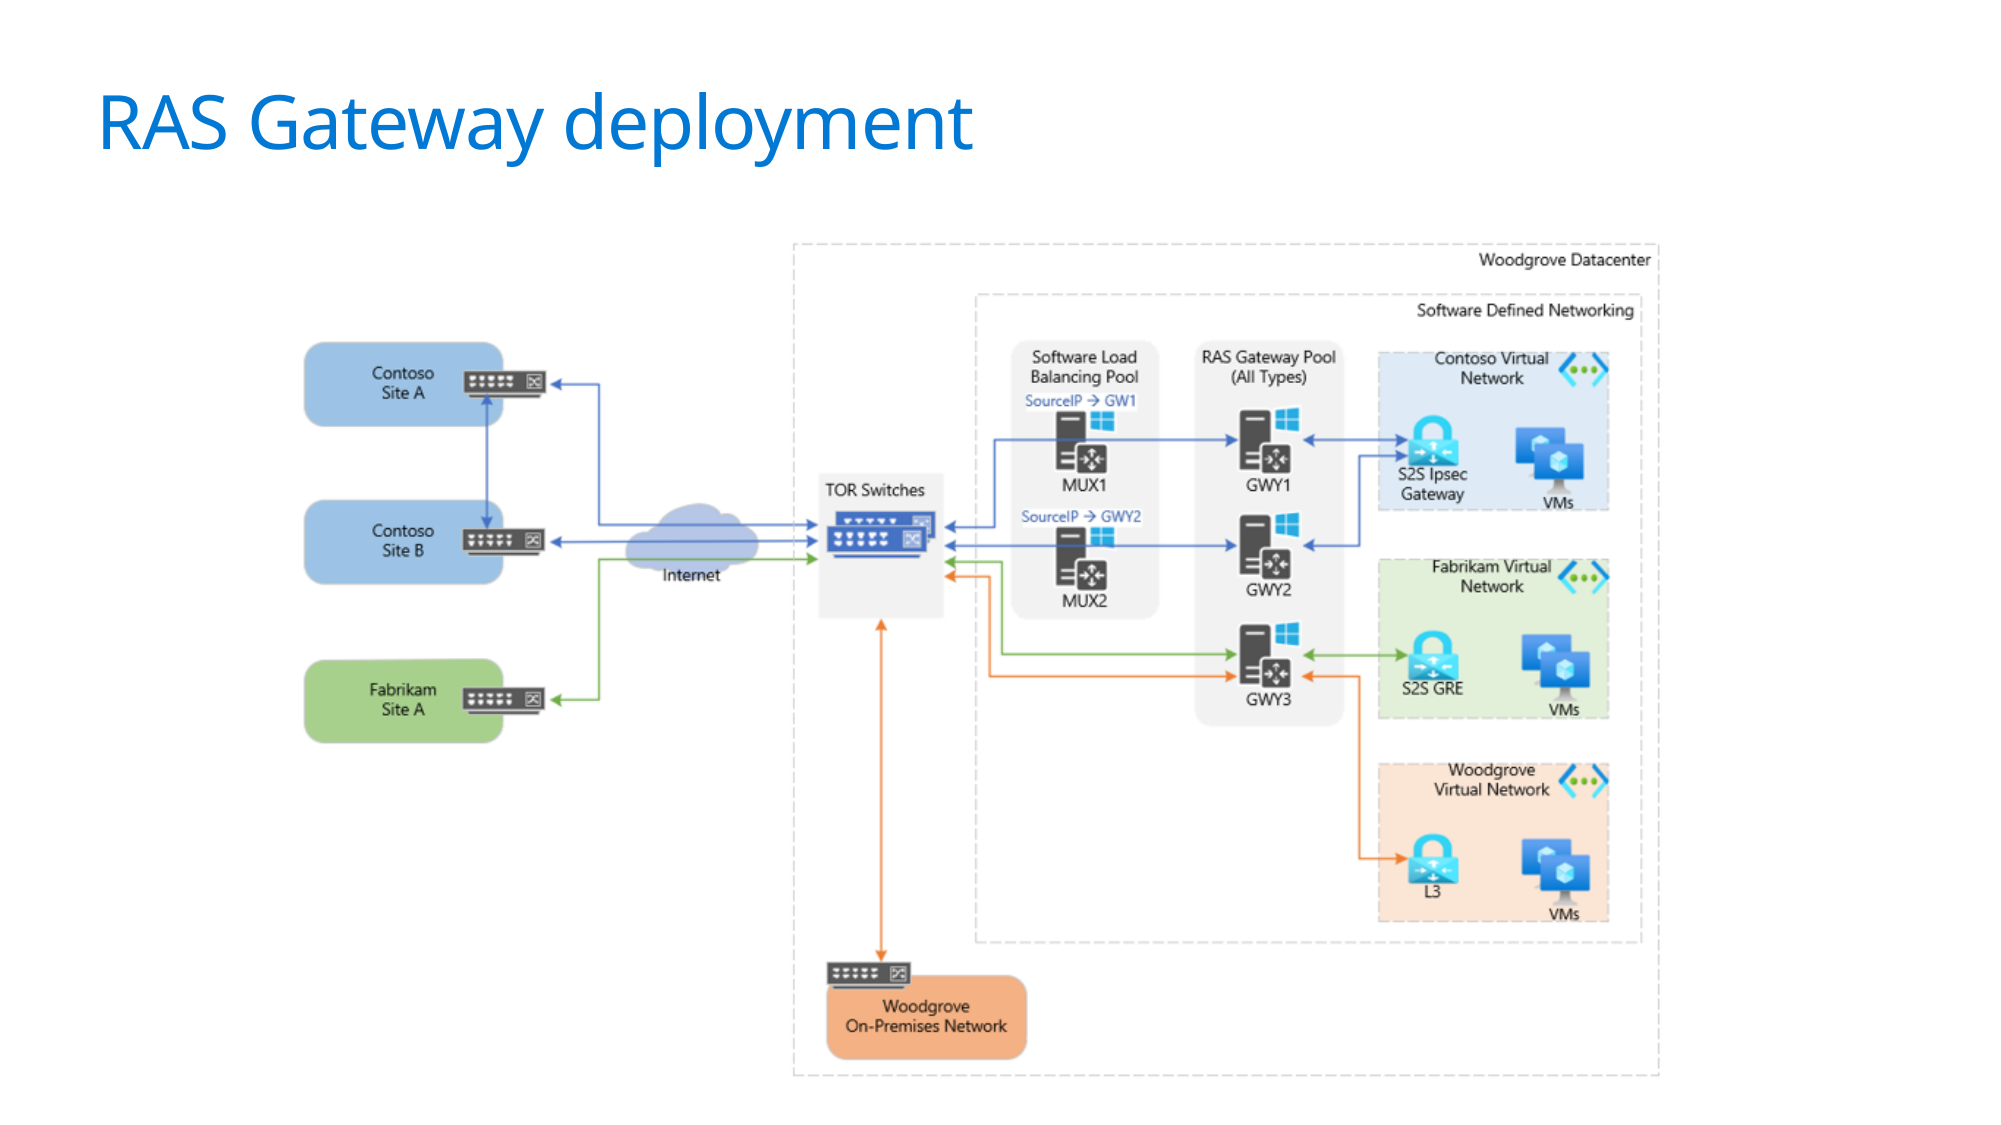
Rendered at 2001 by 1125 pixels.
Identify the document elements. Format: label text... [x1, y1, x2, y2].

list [298, 235, 1667, 1086]
title RAS Gateway deployment [96, 75, 1904, 166]
